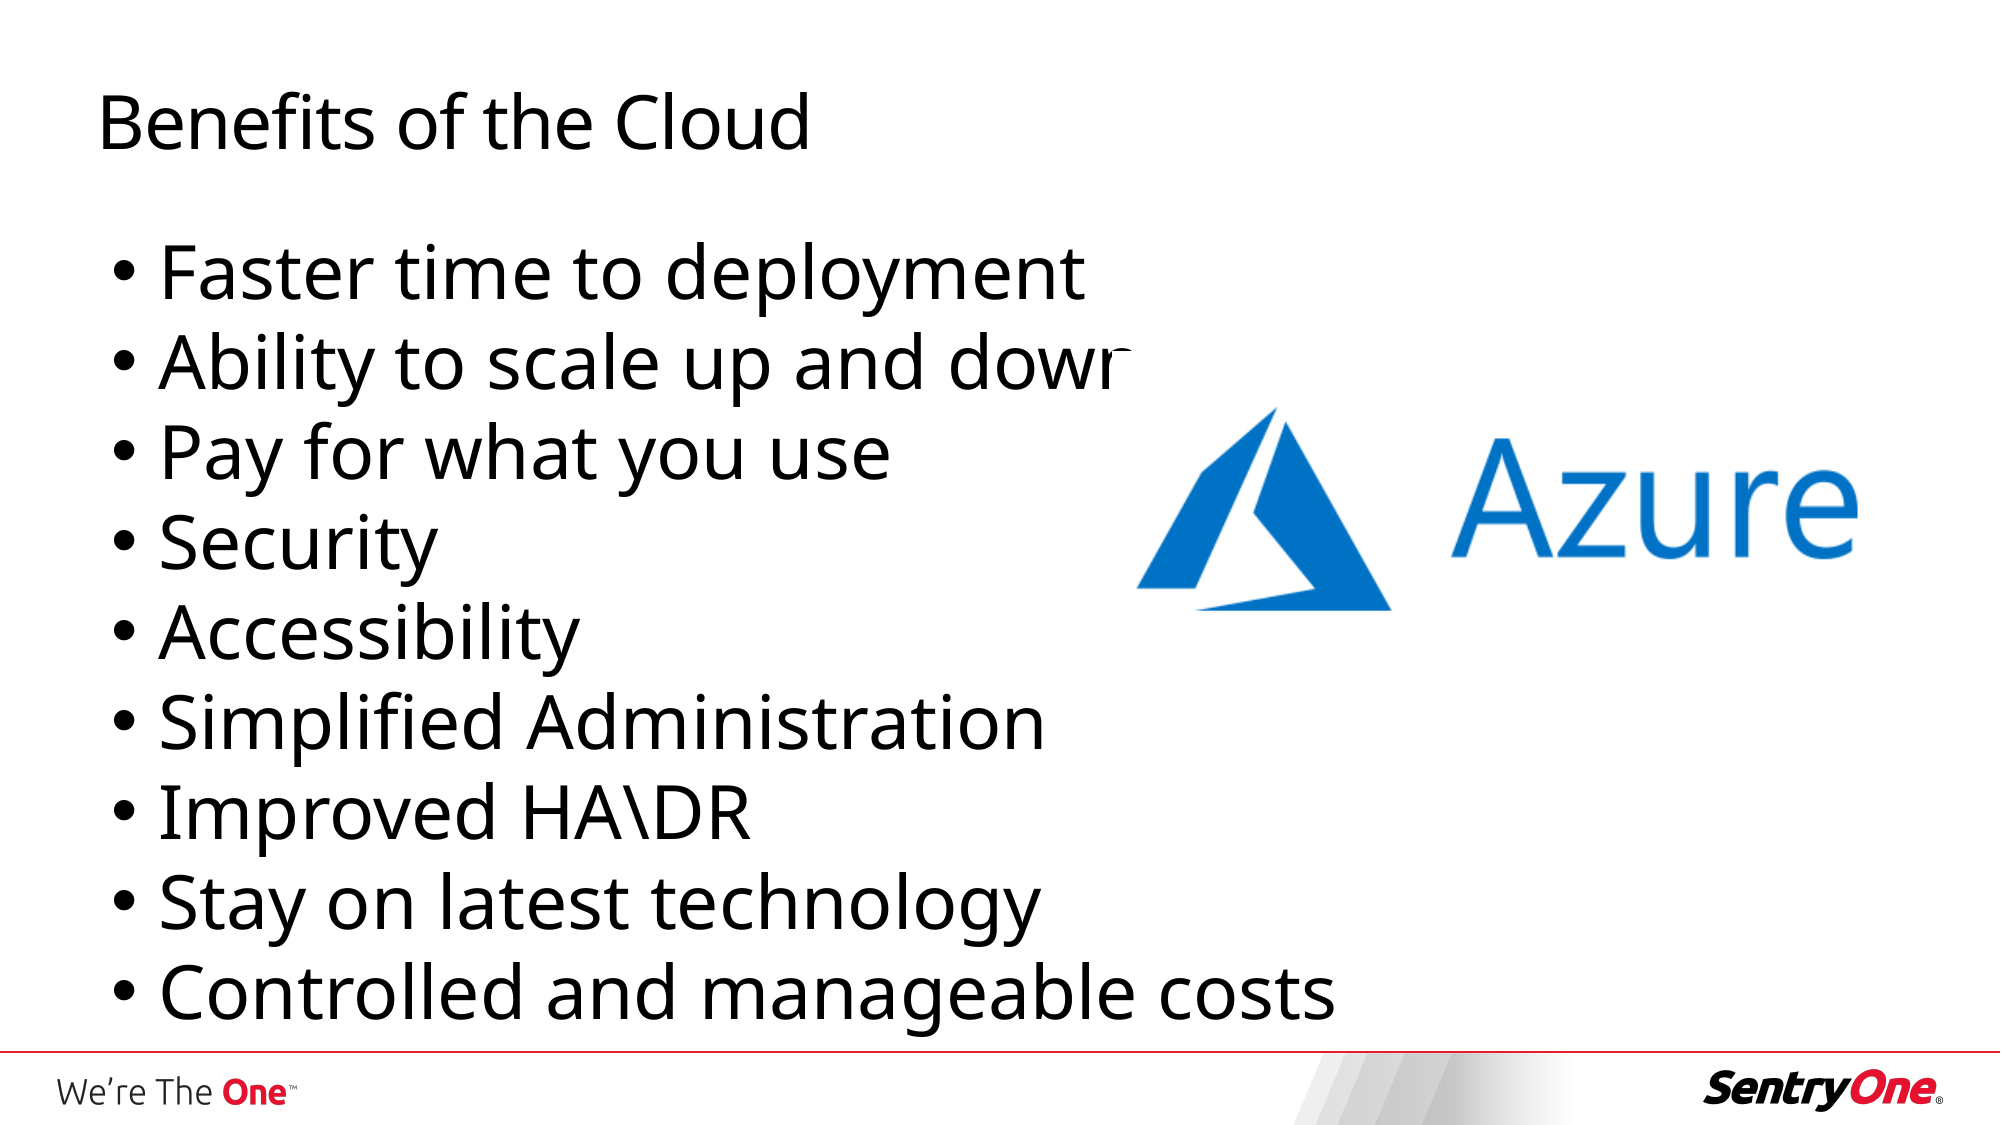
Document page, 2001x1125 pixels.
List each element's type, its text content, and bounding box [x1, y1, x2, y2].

text_box Benefits of the Cloud [96, 74, 1904, 165]
text_box Faster time to deployment Ability to scale up and down Pay for what you use Security Accessibility Simplified Administration Improved HA\DR Stay on latest technology Controlled and manageable costs [96, 217, 1960, 1125]
picture [57, 1076, 96, 1105]
picture [1111, 351, 1886, 680]
